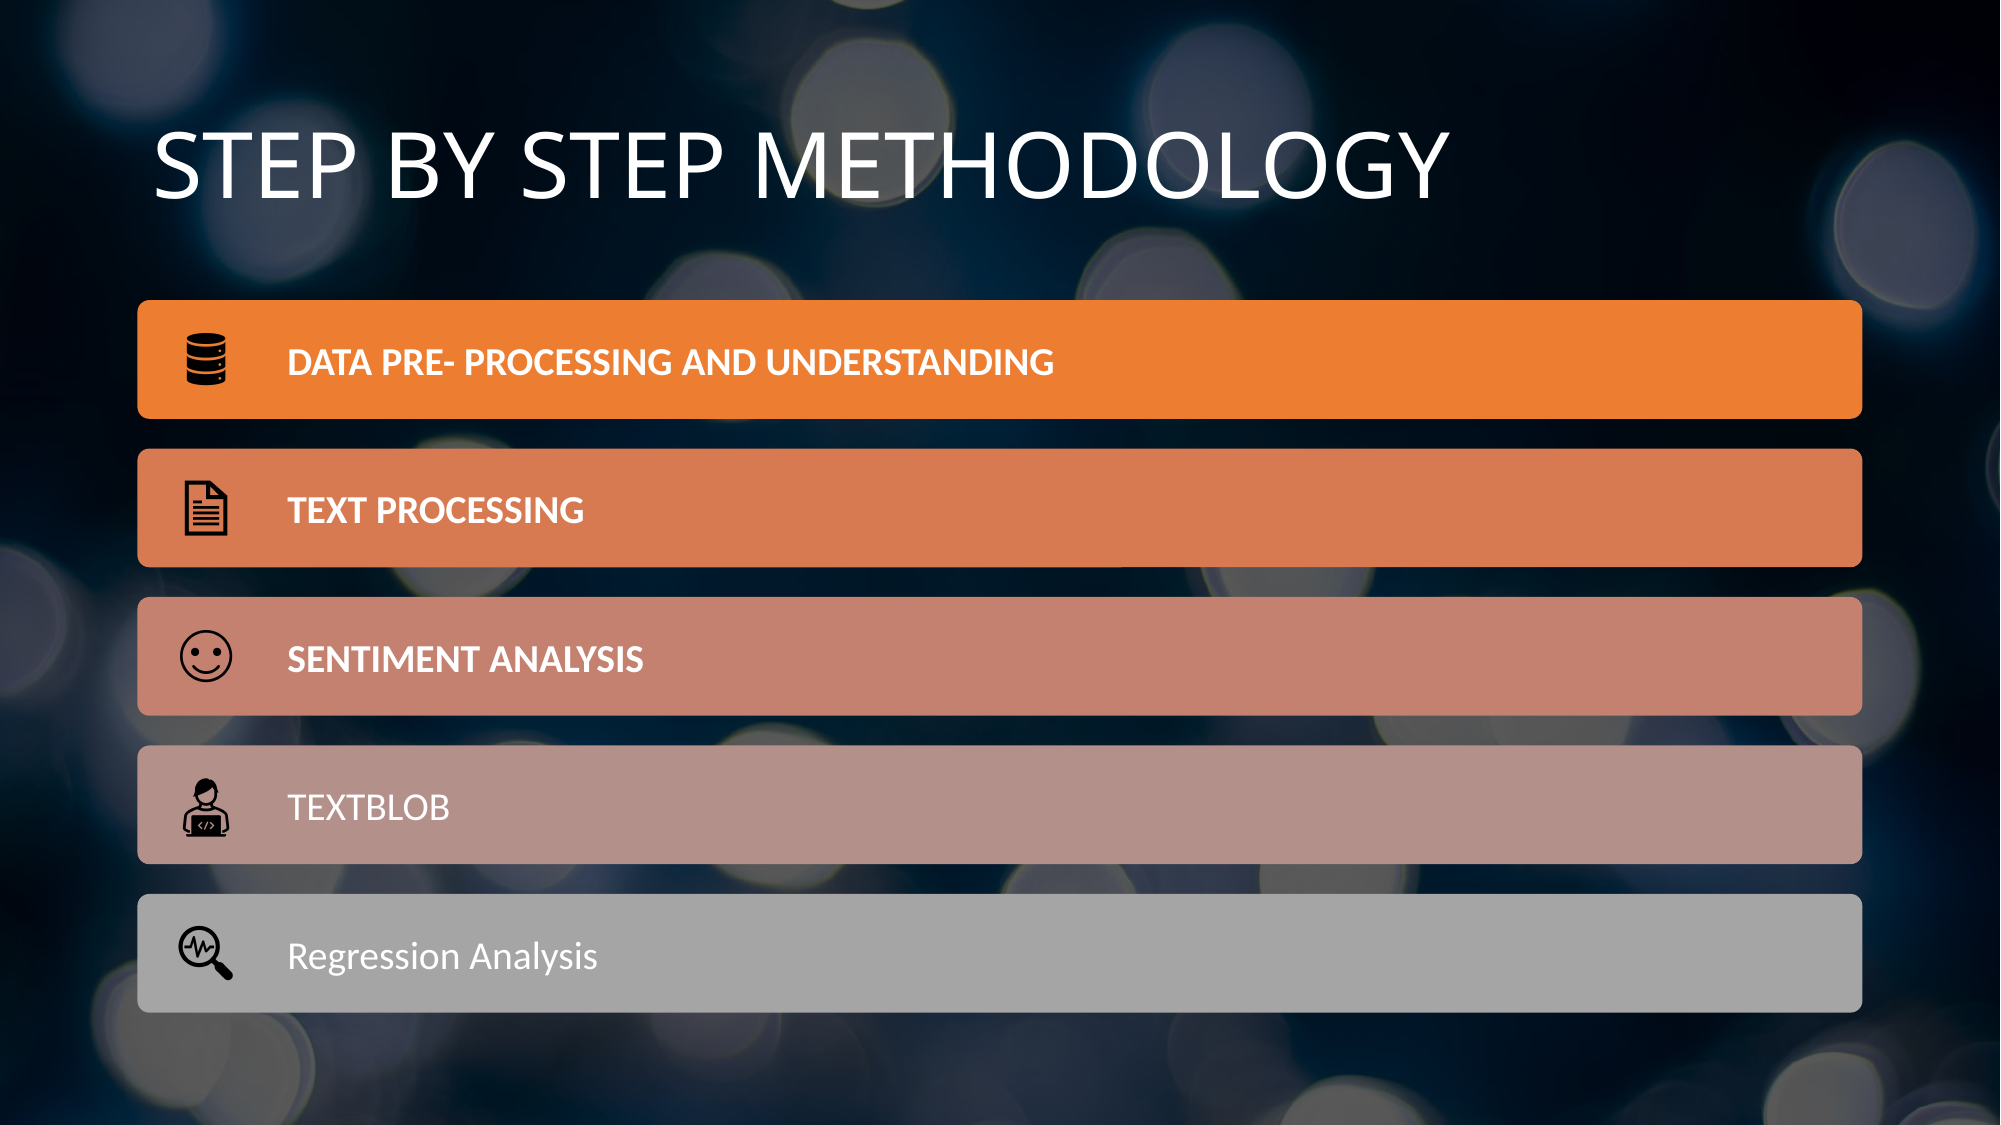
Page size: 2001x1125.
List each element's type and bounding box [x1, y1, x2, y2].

list [137, 299, 1863, 1014]
picture [0, 0, 2000, 1125]
